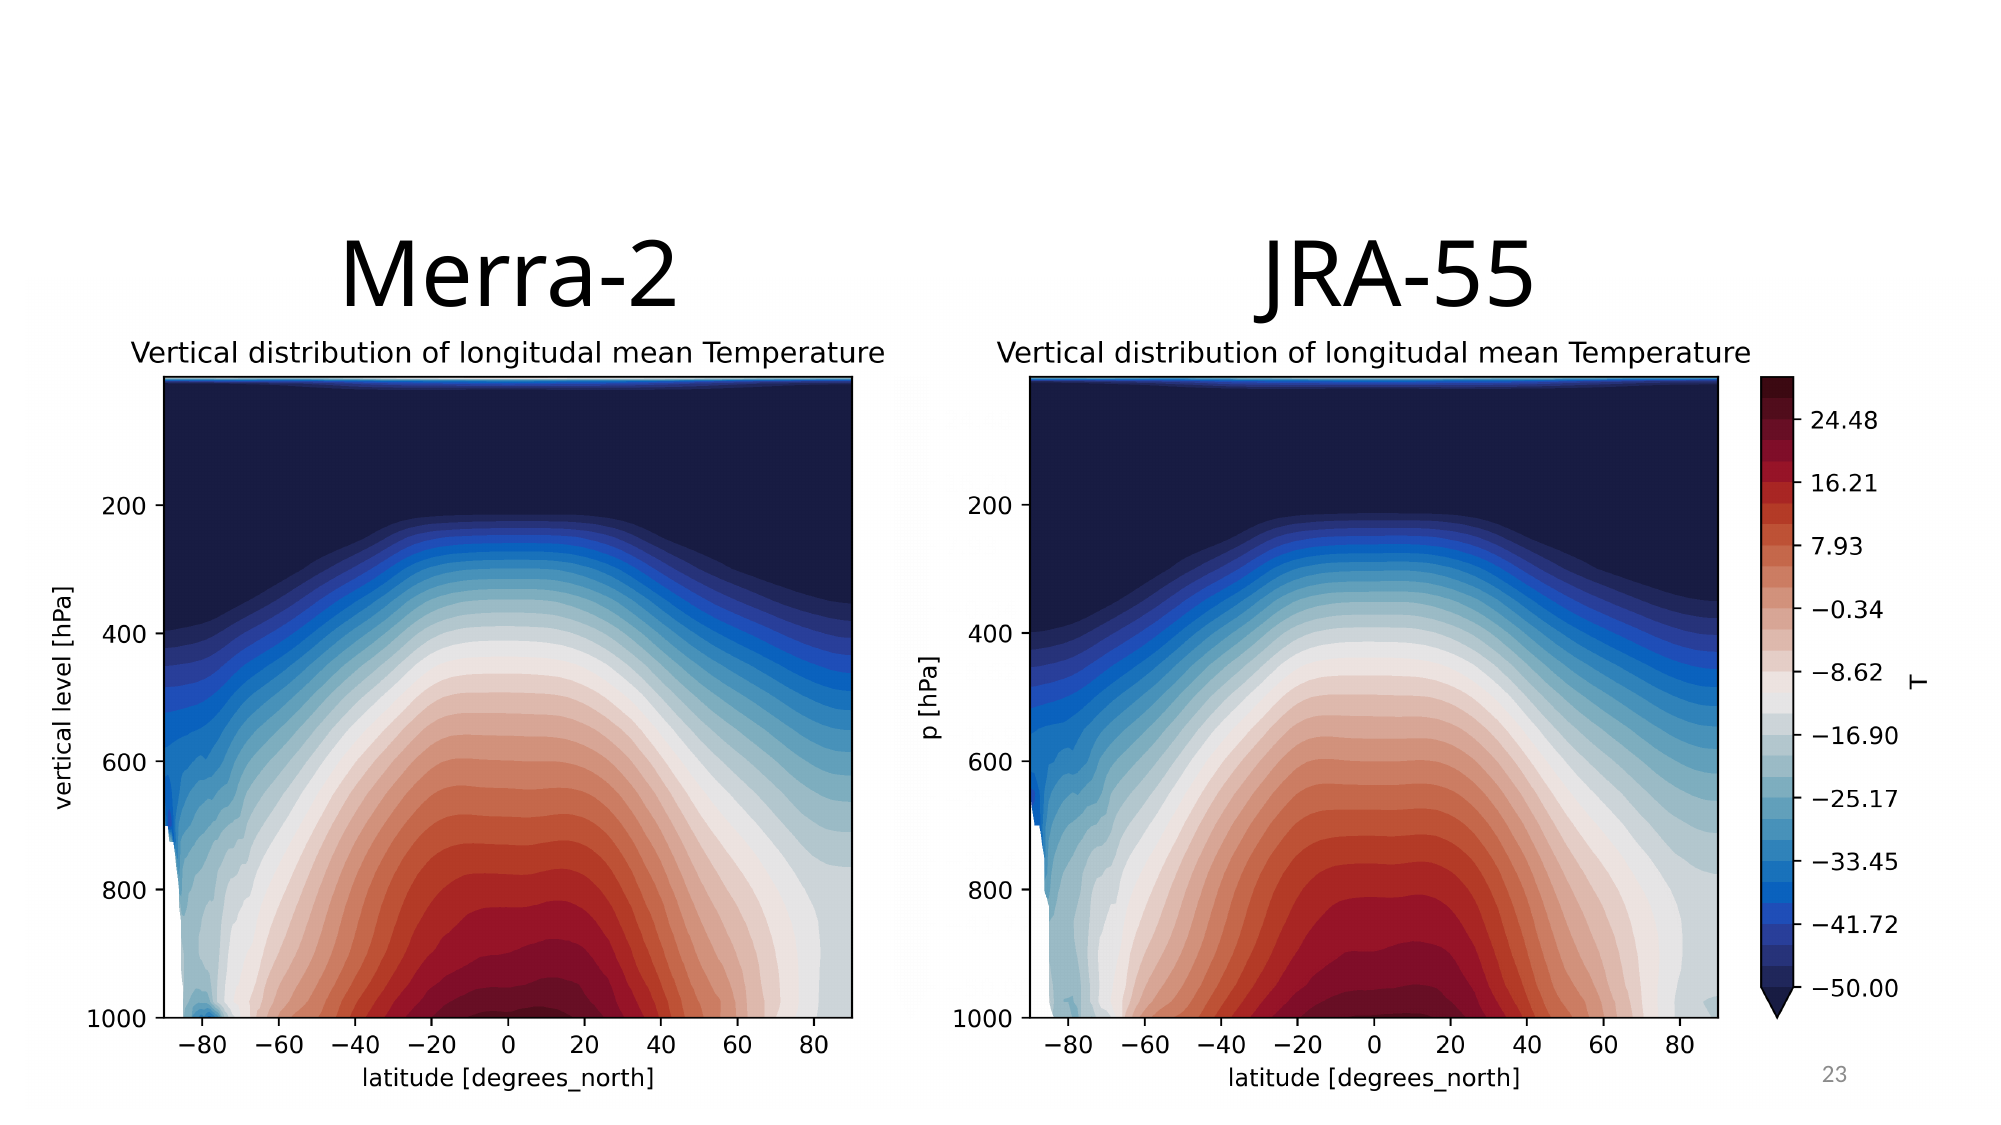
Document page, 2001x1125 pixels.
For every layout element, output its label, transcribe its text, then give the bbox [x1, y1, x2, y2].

title Merra-2 JRA-55 [103, 168, 1772, 275]
picture [25, 277, 2000, 1110]
